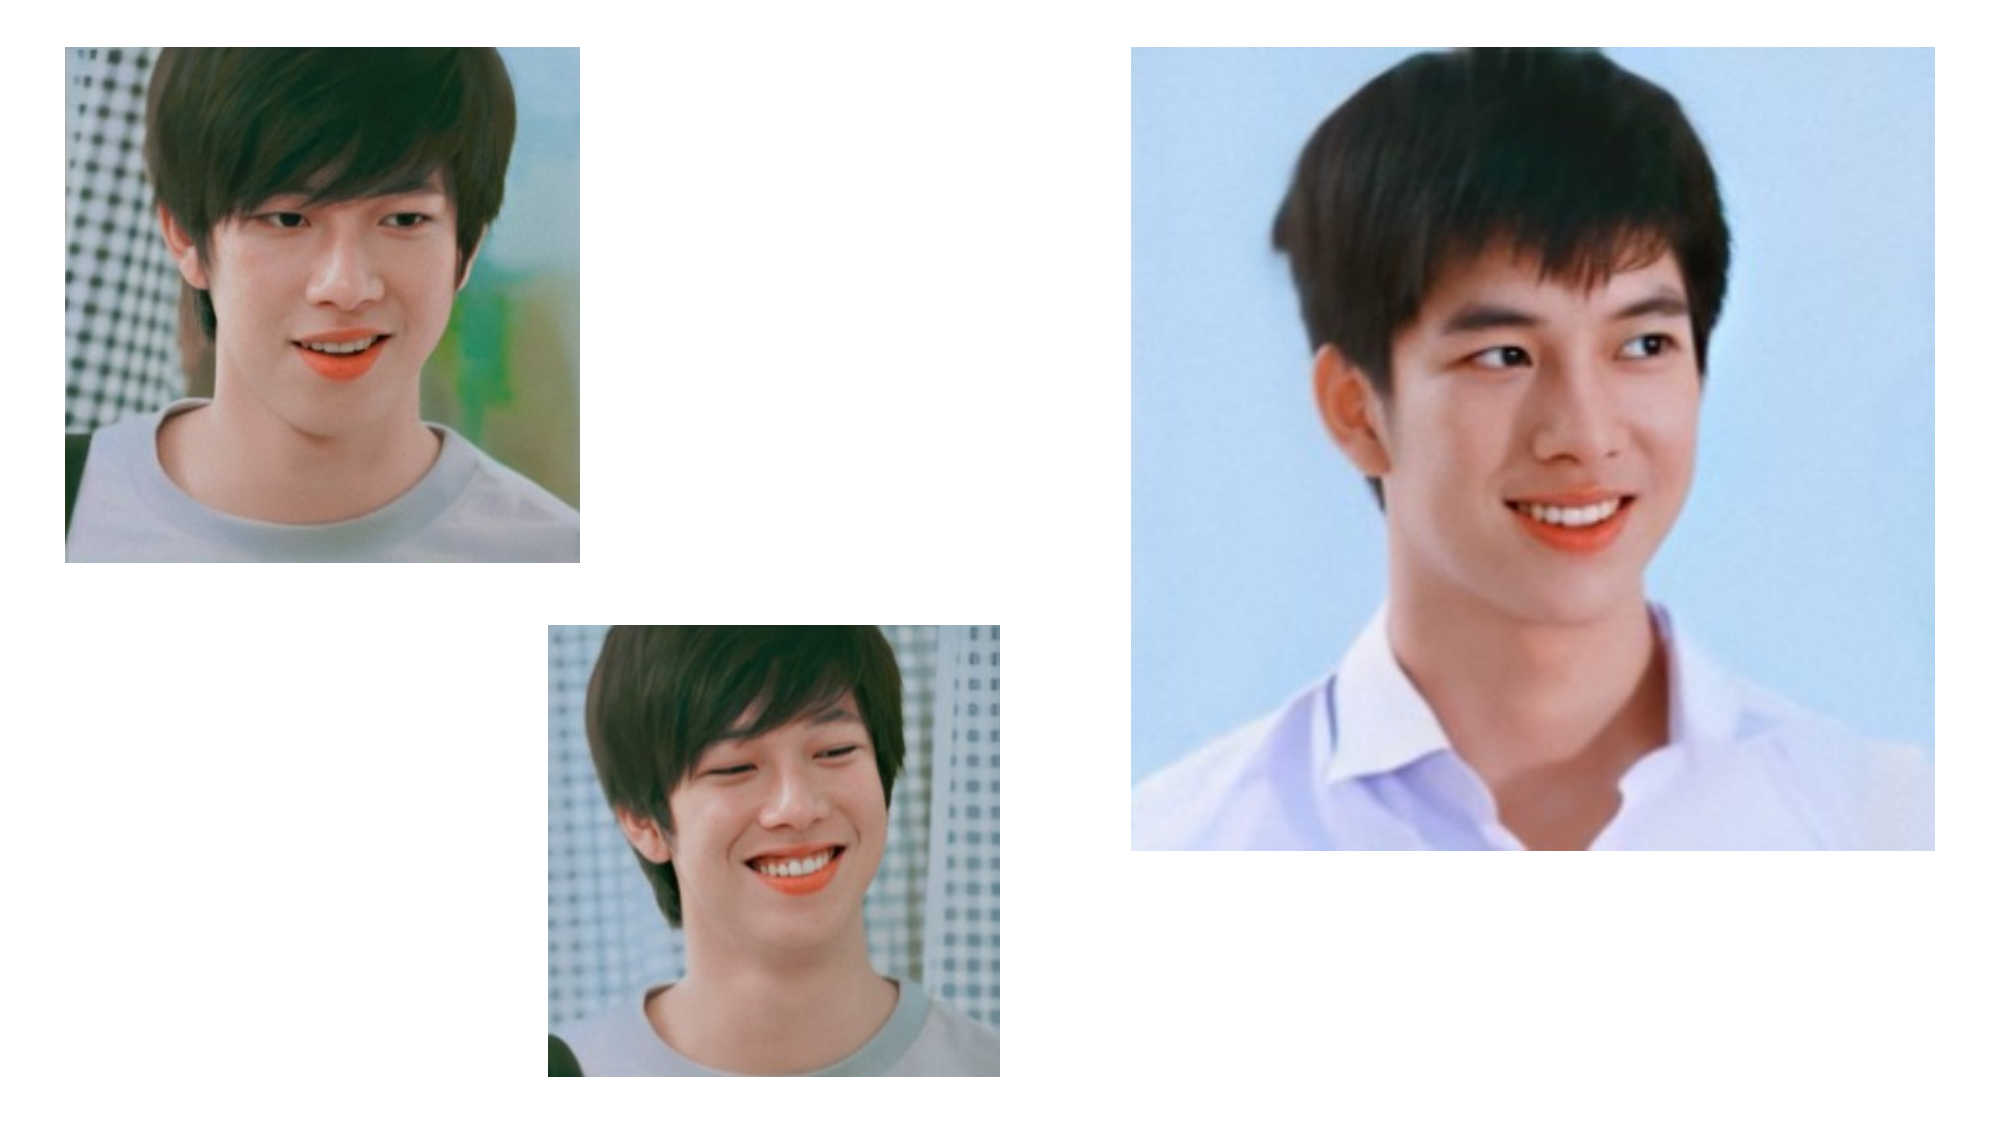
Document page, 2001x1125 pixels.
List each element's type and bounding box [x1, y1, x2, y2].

picture [548, 625, 1000, 1077]
picture [1131, 47, 1935, 851]
picture [65, 47, 580, 563]
